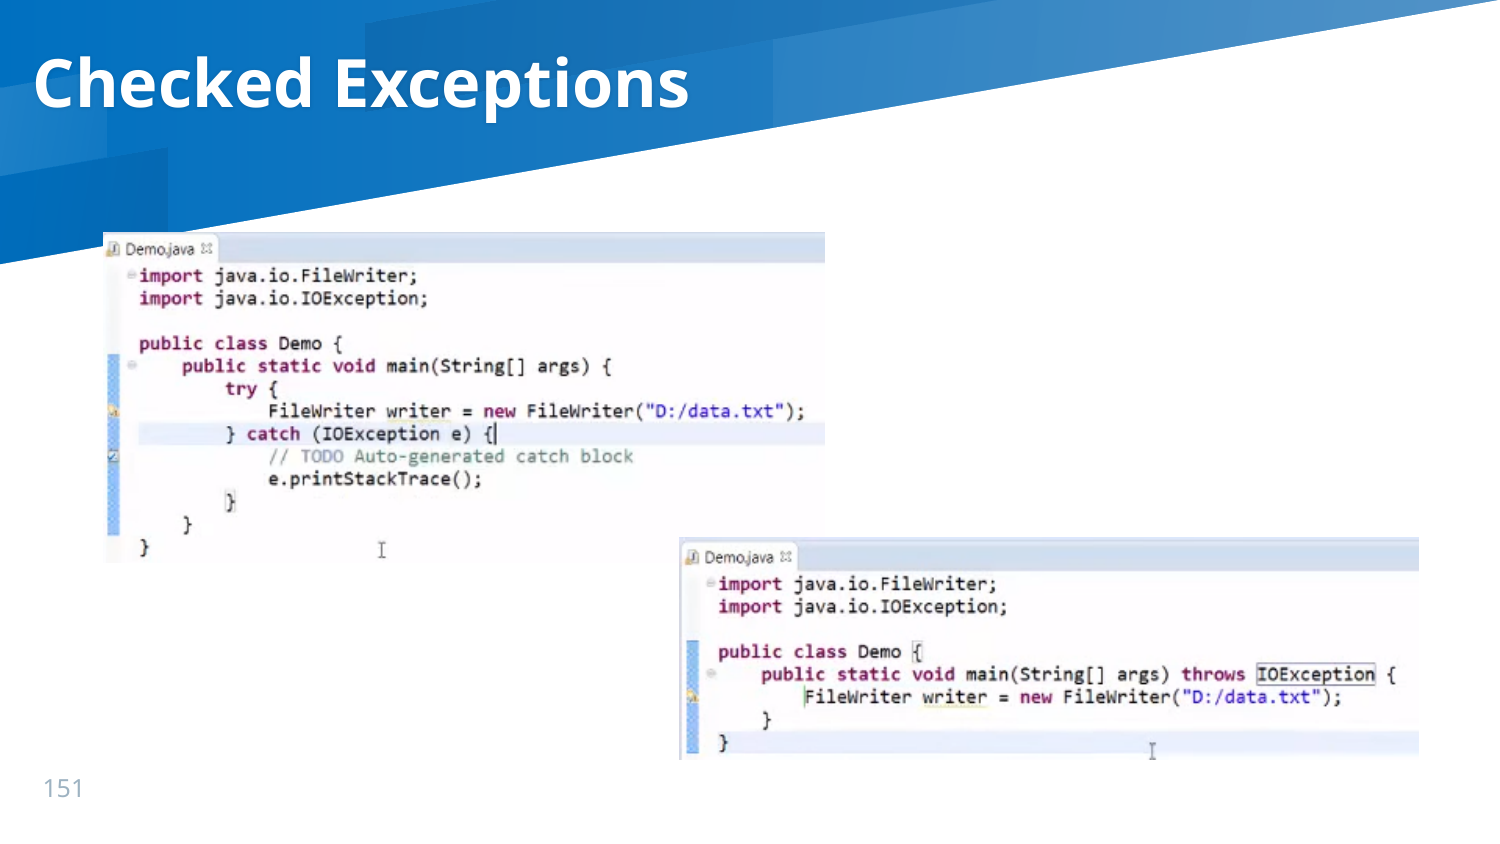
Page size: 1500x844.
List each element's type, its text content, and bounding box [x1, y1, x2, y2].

slide_number 151 [42, 766, 122, 807]
title Checked Exceptions [32, 0, 1091, 163]
picture [102, 232, 1419, 761]
